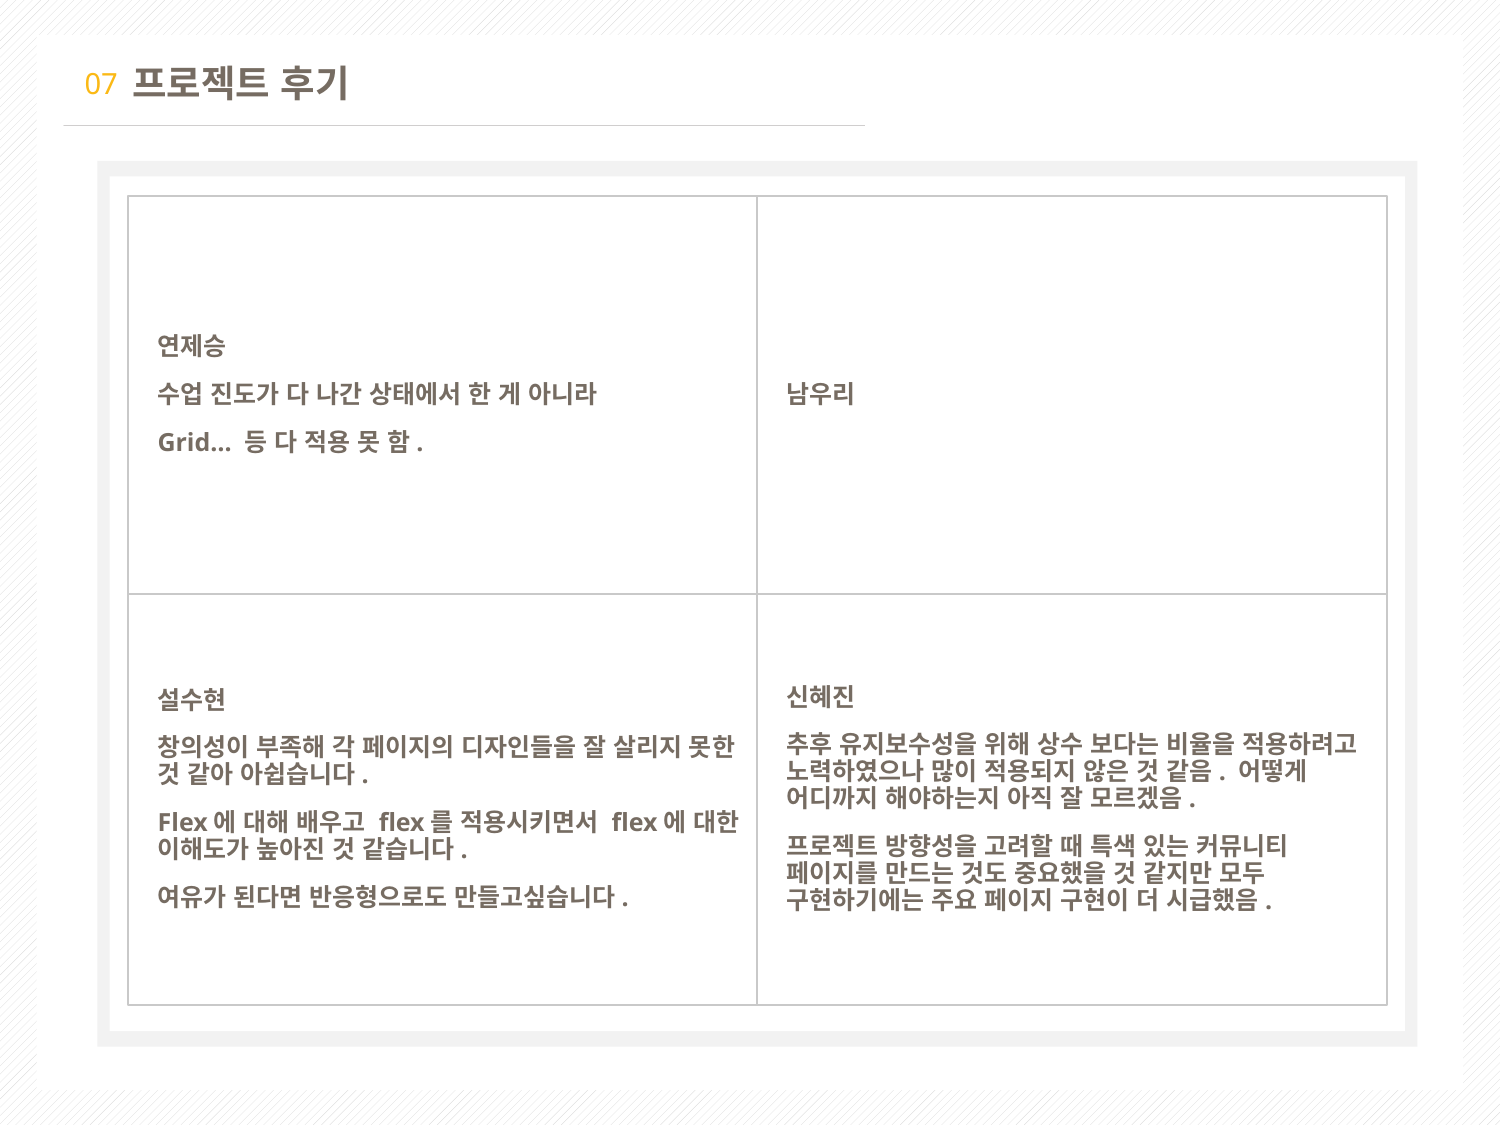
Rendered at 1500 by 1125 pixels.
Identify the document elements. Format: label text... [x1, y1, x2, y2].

list 07 [72, 63, 131, 107]
list 프로젝트 후기 [132, 62, 758, 108]
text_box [97, 160, 1418, 1047]
